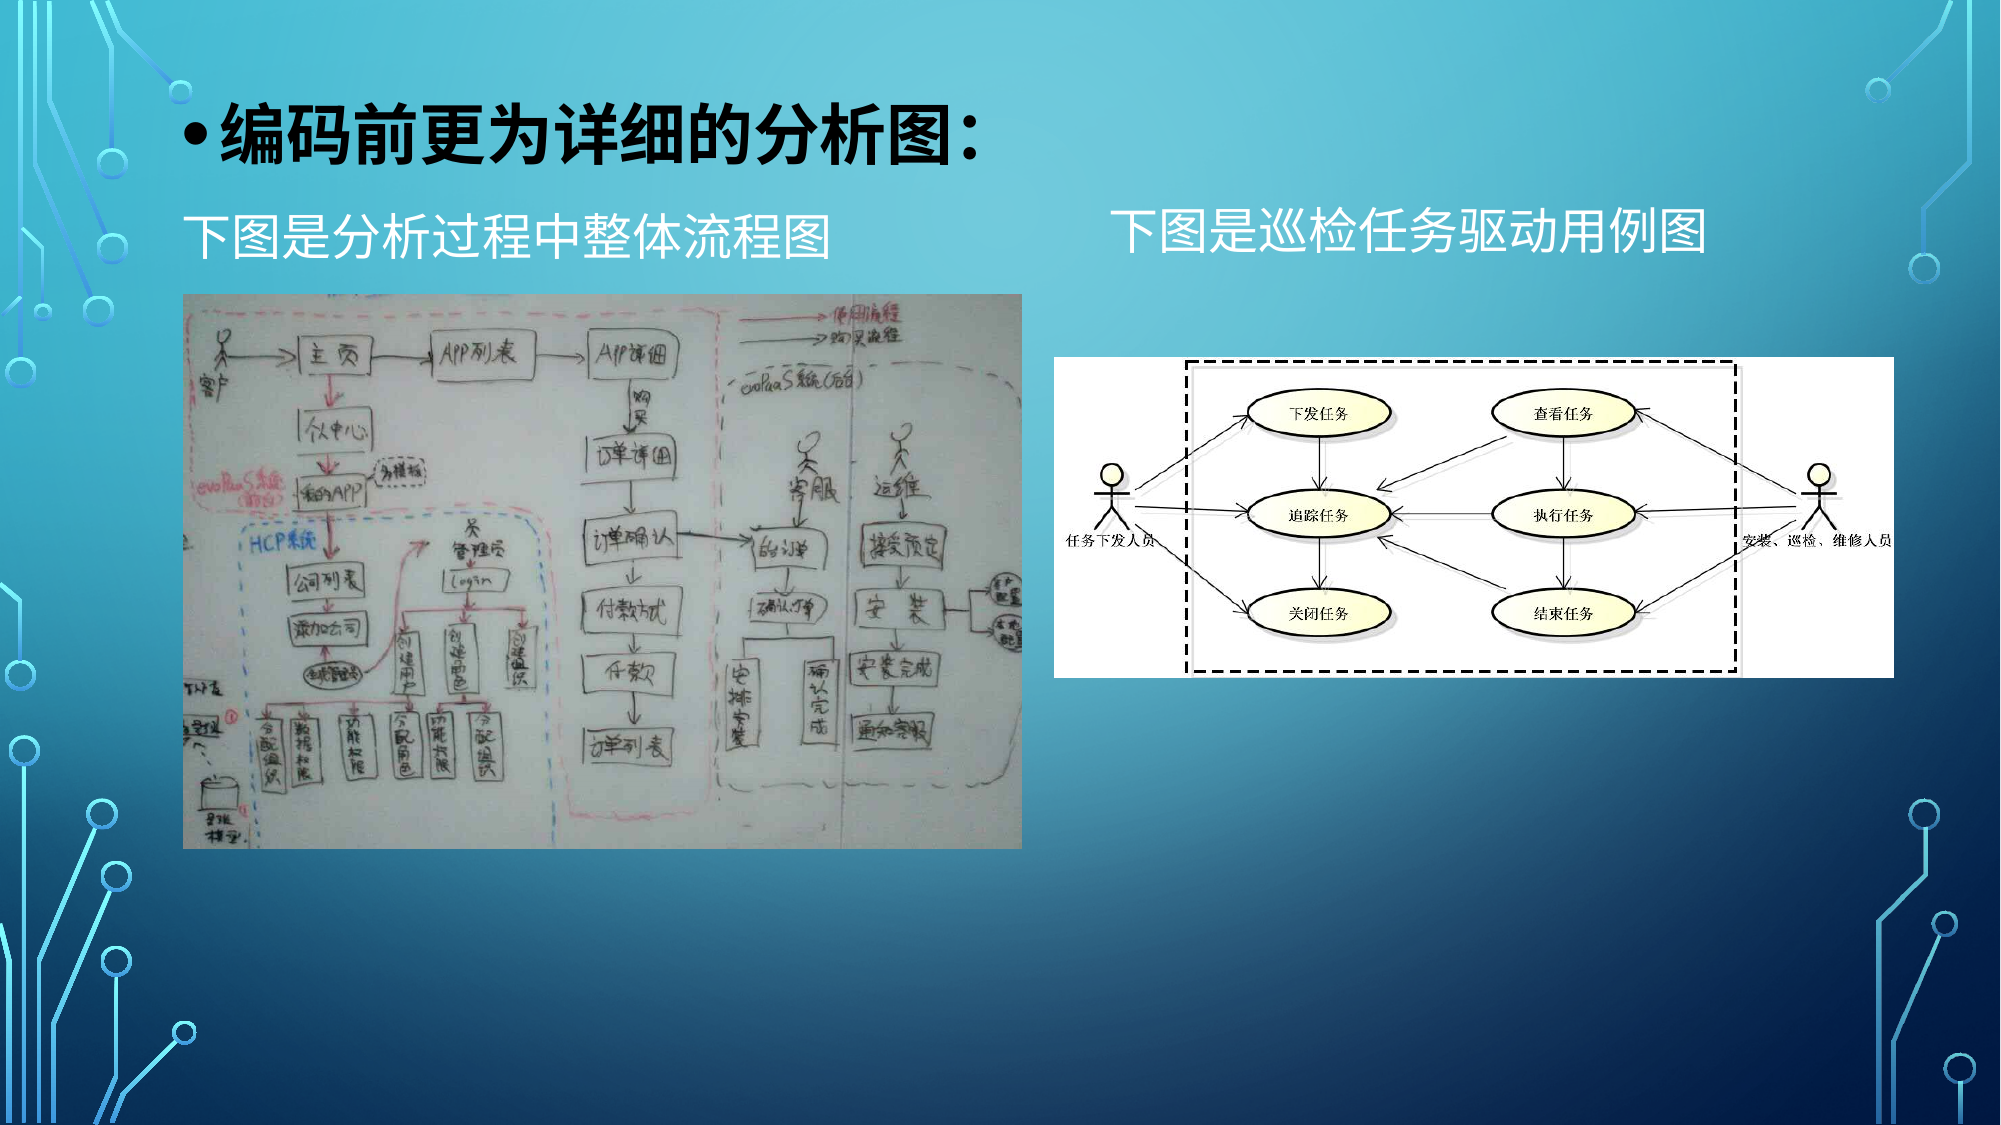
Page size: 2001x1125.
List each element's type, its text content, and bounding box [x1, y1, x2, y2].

text_box 下图是巡检任务驱动用例图 [1093, 179, 1724, 267]
picture [182, 293, 1022, 849]
picture [1053, 357, 1894, 678]
list 编码前更为详细的分析图： 下图是分析过程中整体流程图 [166, 69, 1038, 1074]
